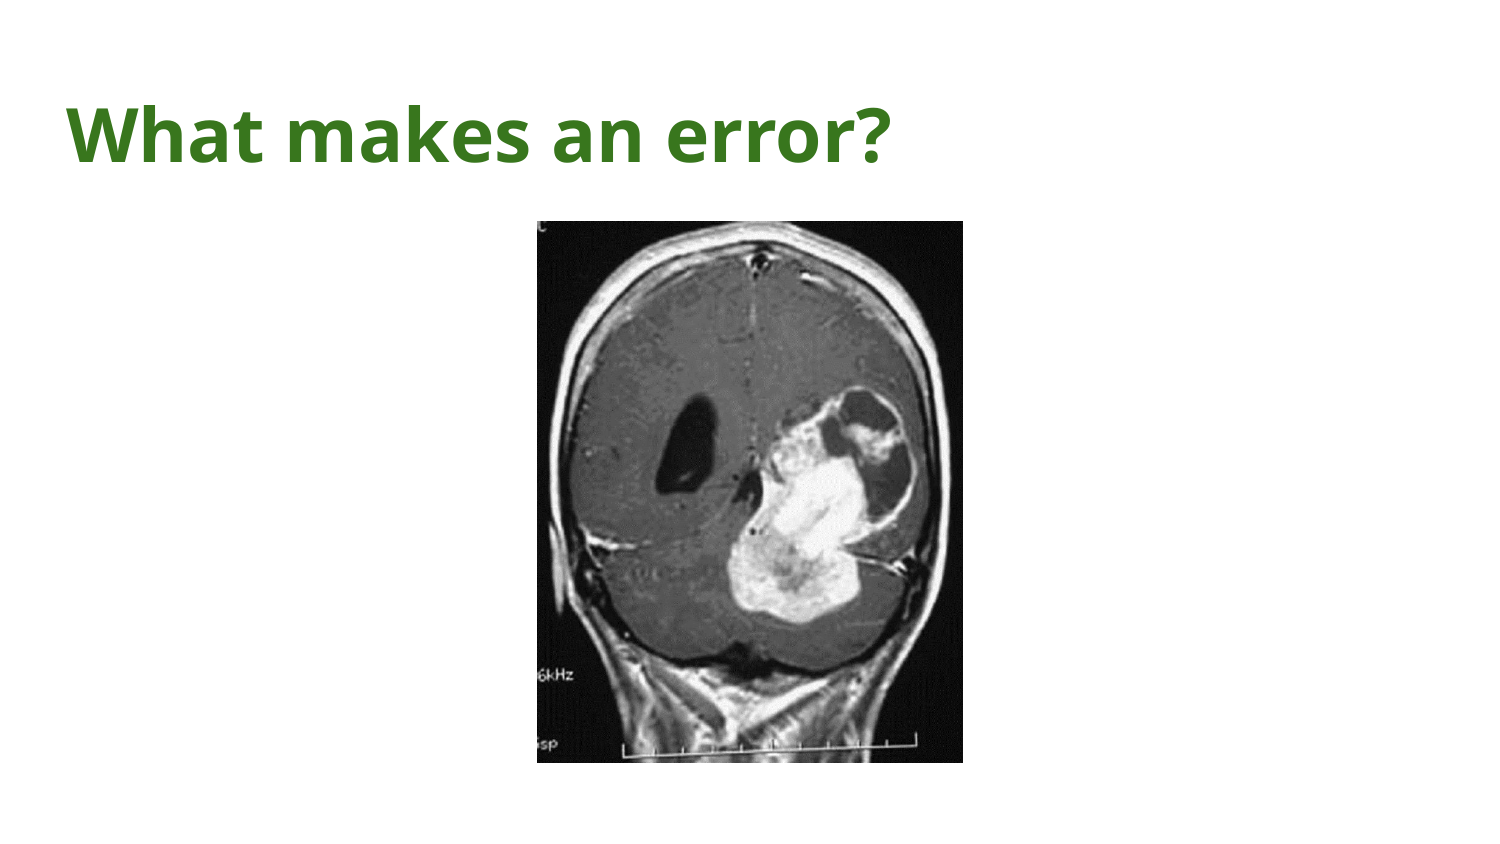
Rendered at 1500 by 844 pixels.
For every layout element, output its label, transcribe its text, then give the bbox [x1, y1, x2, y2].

title What makes an error? [51, 72, 1449, 167]
picture [536, 221, 963, 763]
